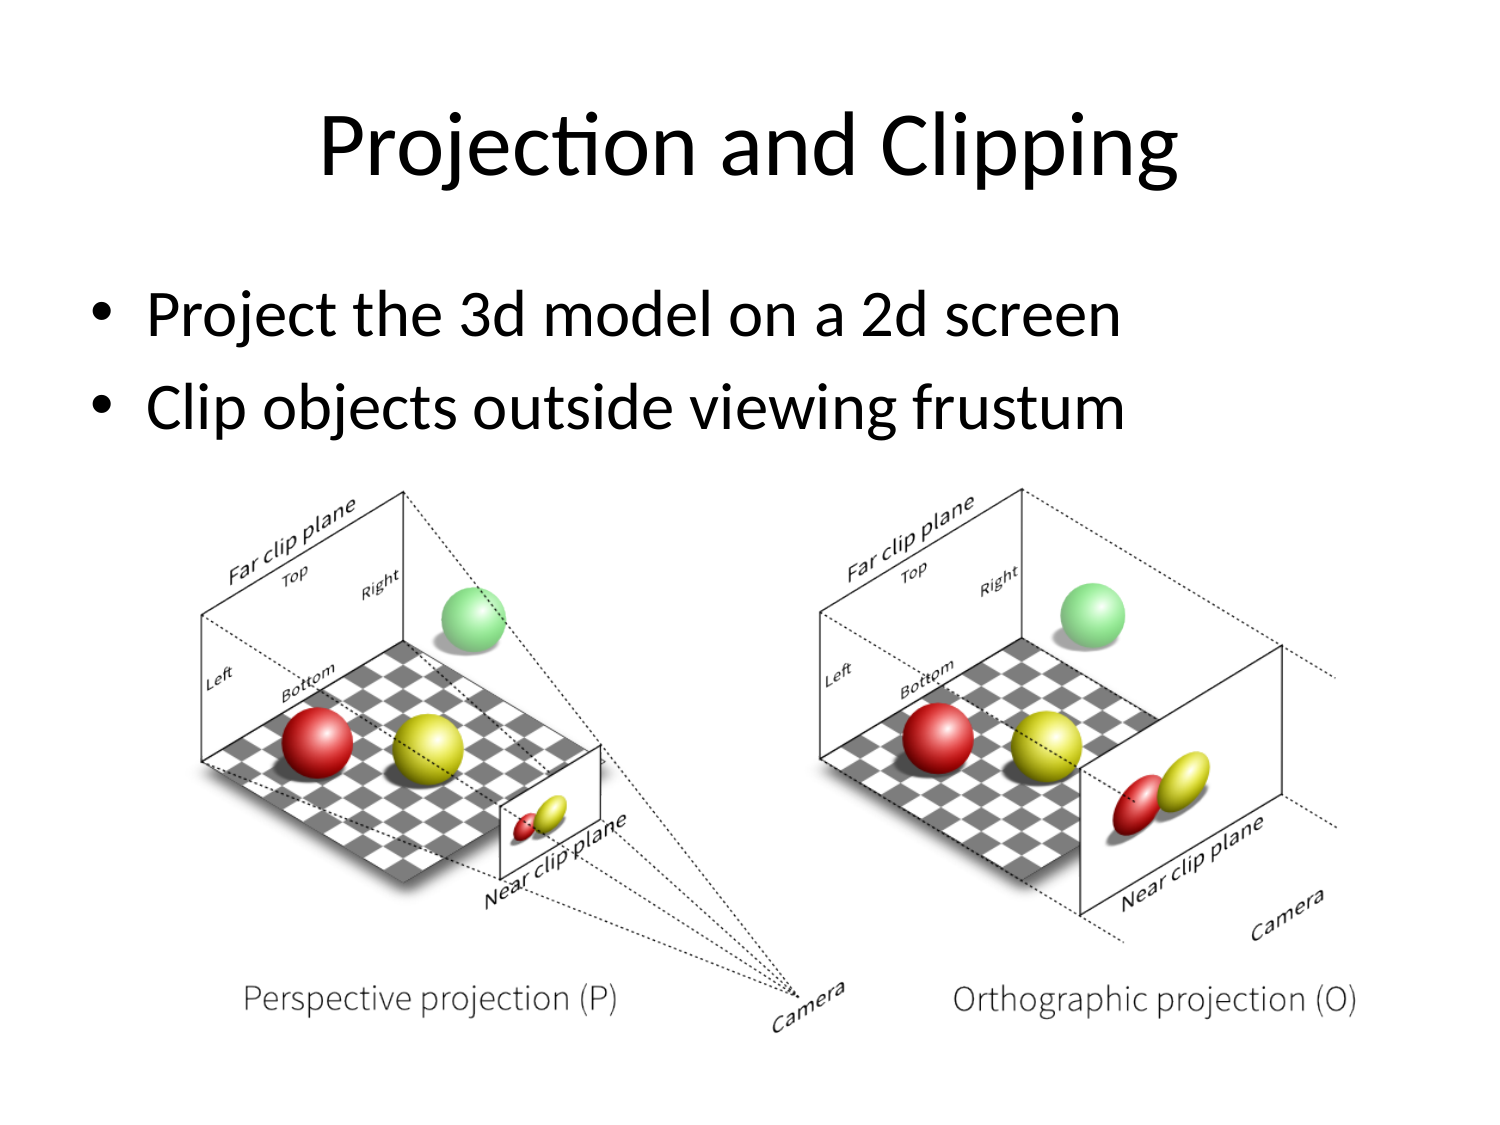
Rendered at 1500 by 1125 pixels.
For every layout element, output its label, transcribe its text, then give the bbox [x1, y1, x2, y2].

picture [174, 474, 1369, 1051]
title Projection and Clipping [75, 45, 1425, 233]
list Project the 3d model on a 2d screen Clip objects outside viewing frustum [75, 262, 1425, 1005]
